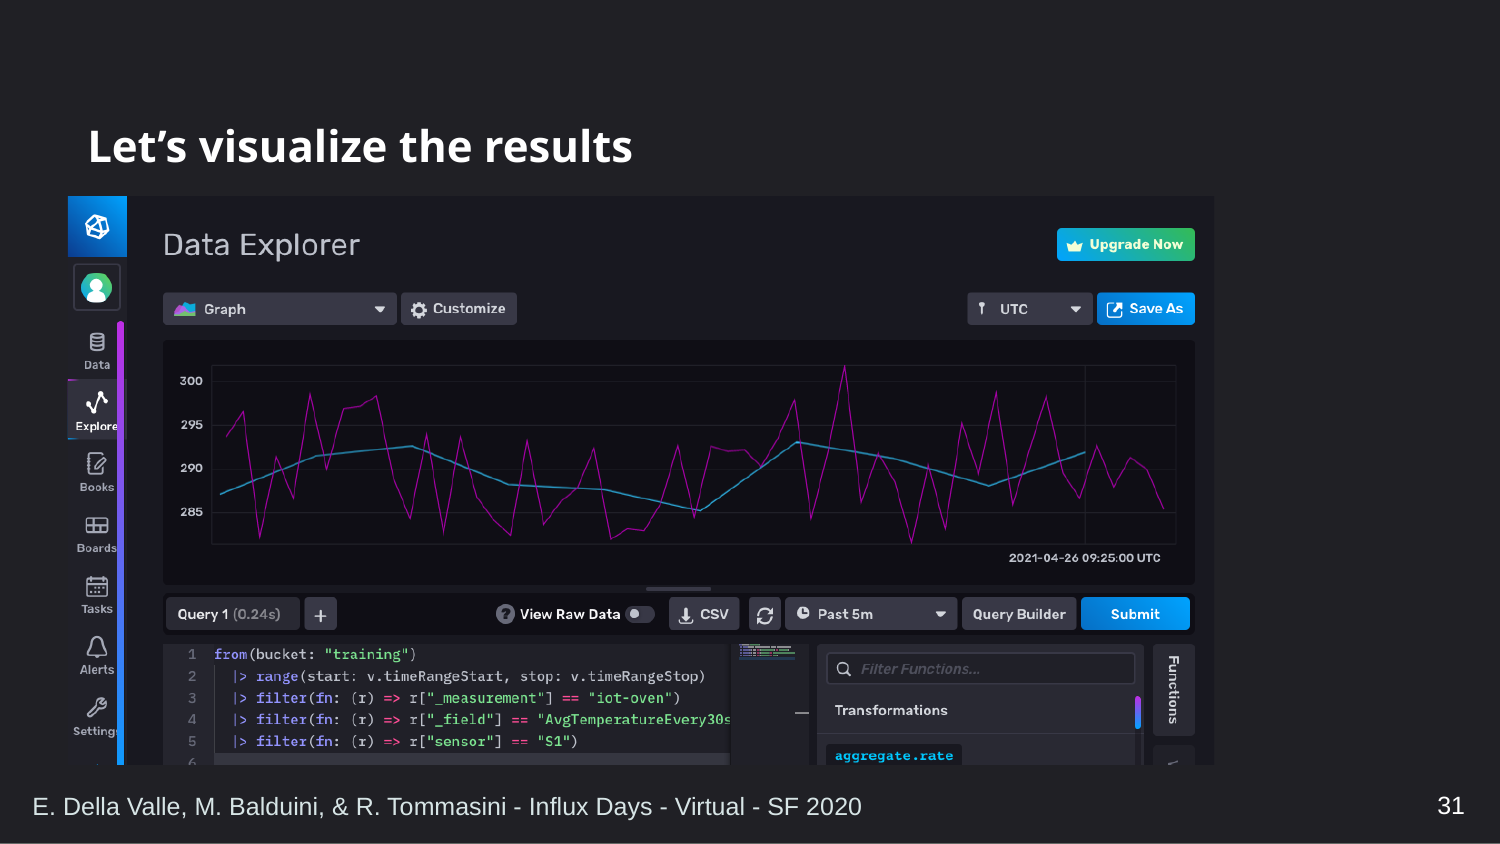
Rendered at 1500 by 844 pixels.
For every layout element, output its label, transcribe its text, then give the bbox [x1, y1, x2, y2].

slide_number 31 [1142, 782, 1481, 828]
picture [67, 195, 1215, 765]
footer E. Della Valle, M. Balduini, & R. Tommasini - Influx Days - Virtual - SF 2020 [17, 783, 1135, 828]
title Let’s visualize the results [76, 99, 1423, 196]
